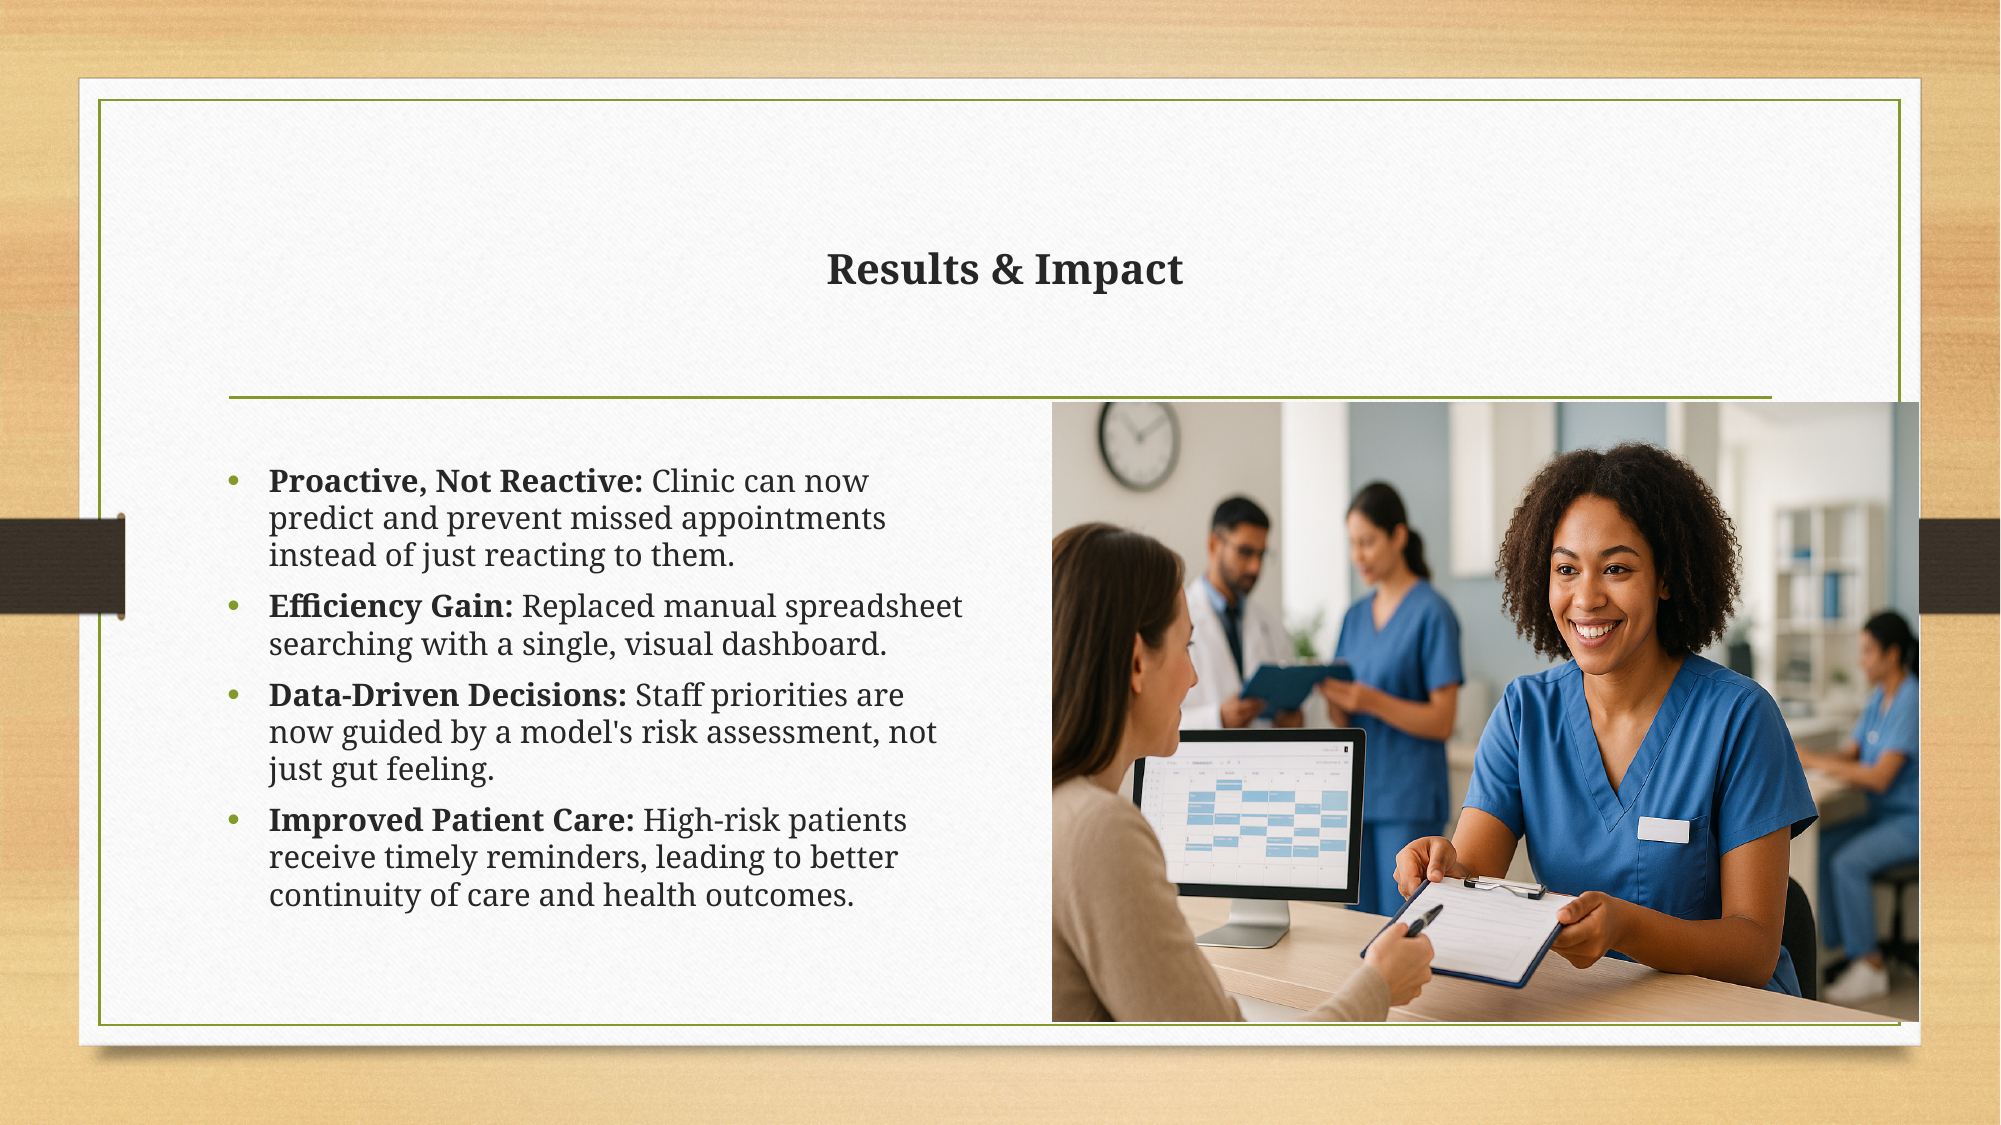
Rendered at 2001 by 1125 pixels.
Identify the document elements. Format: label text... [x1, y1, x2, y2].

picture [0, 0, 2001, 1125]
list Proactive, Not Reactive: Clinic can now predict and prevent missed appointments instead of just reacting to them. Efficiency Gain: Replaced manual spreadsheet searching with a single, visual dashboard. Data-Driven Decisions: Staff priorities are now guided by a model's risk assessment, not just gut feeling. Improved Patient Care: High-risk patients receive timely reminders, leading to better continuity of care and health outcomes. [212, 402, 987, 1022]
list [1052, 402, 1919, 1022]
title Results & Impact [212, 161, 1788, 375]
